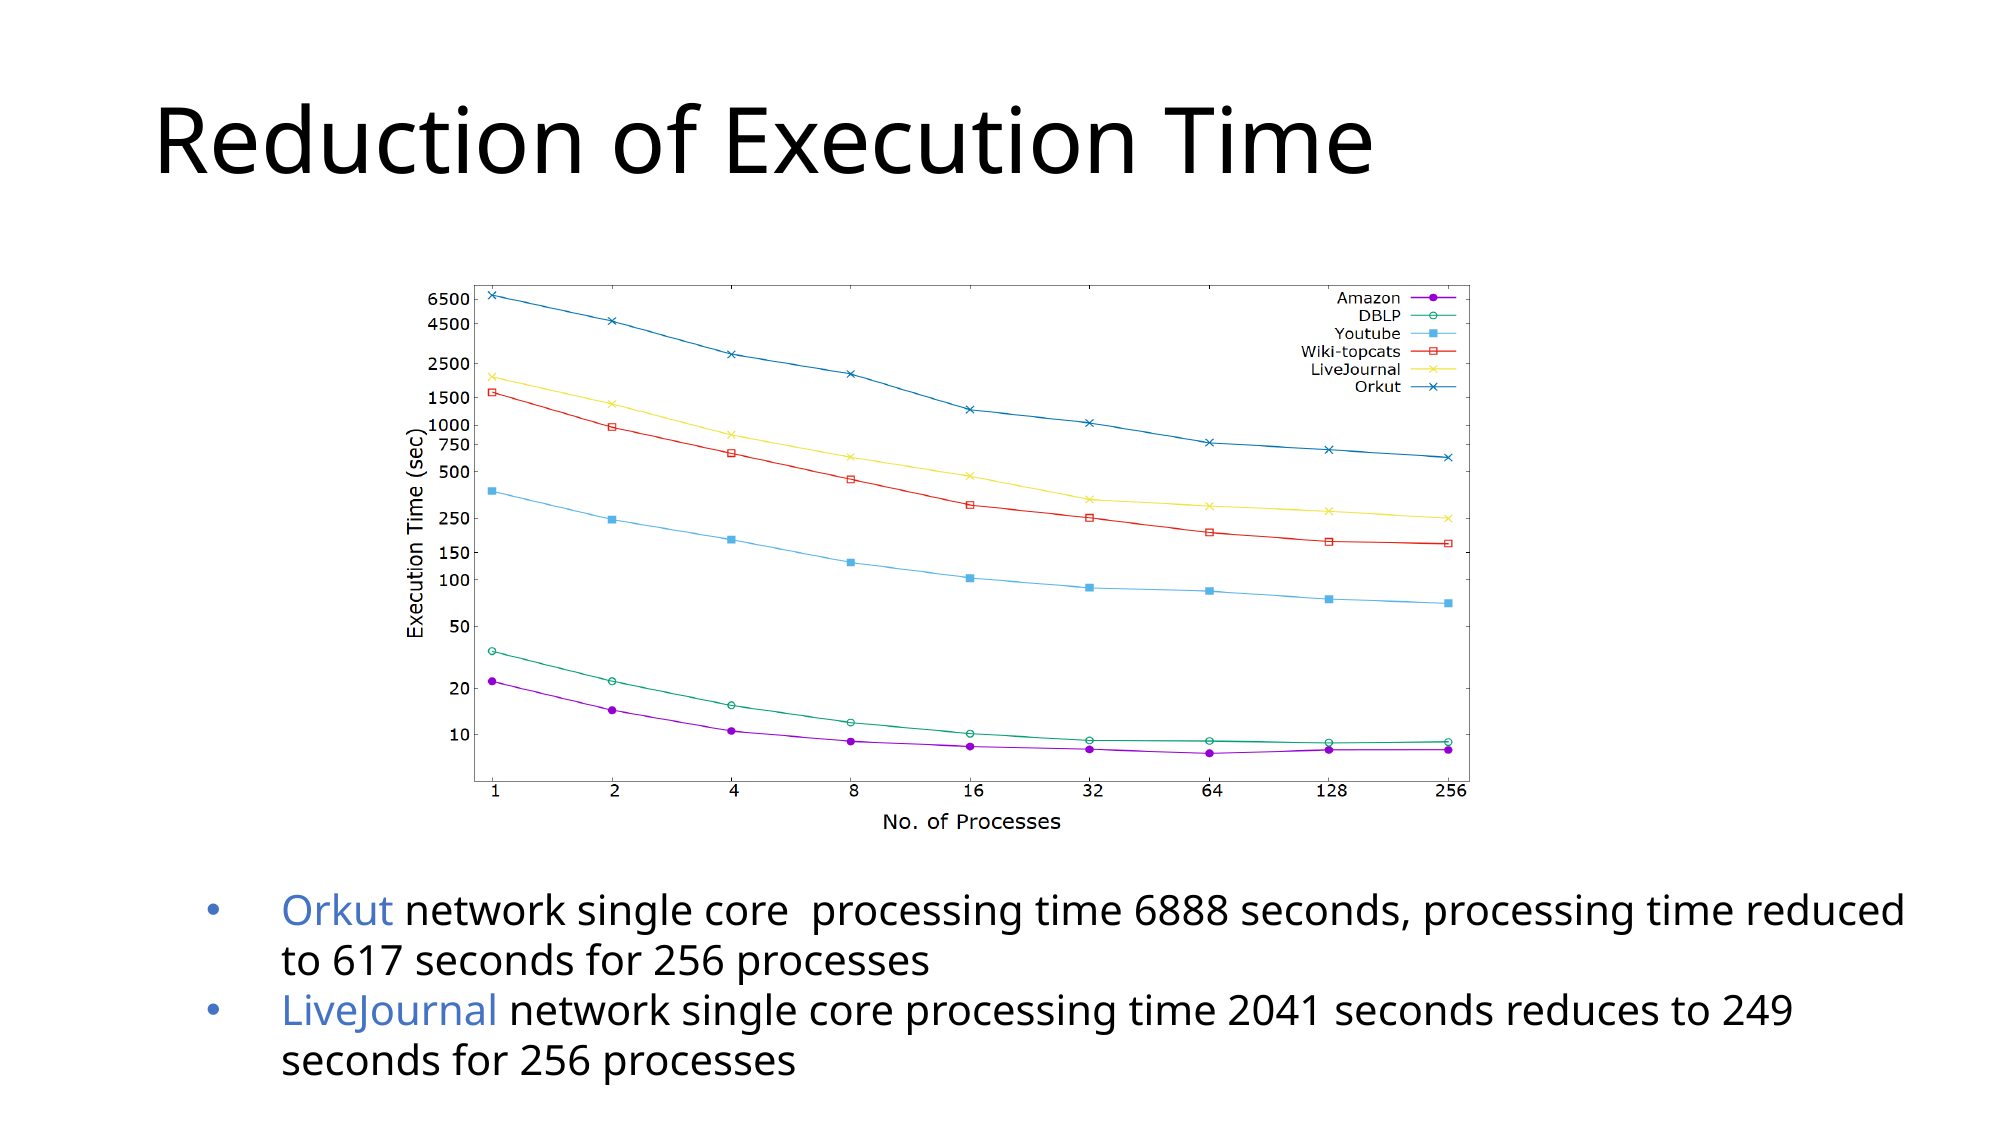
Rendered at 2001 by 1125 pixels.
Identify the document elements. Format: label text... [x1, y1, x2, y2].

picture [390, 249, 1536, 852]
text_box Orkut network single core processing time 6888 seconds, processing time reduced to 617 seconds for 256 processes LiveJournal network single core processing time 2041 seconds reduces to 249 seconds for 256 processes [197, 875, 1954, 1093]
title Reduction of Execution Time [137, 59, 1863, 228]
